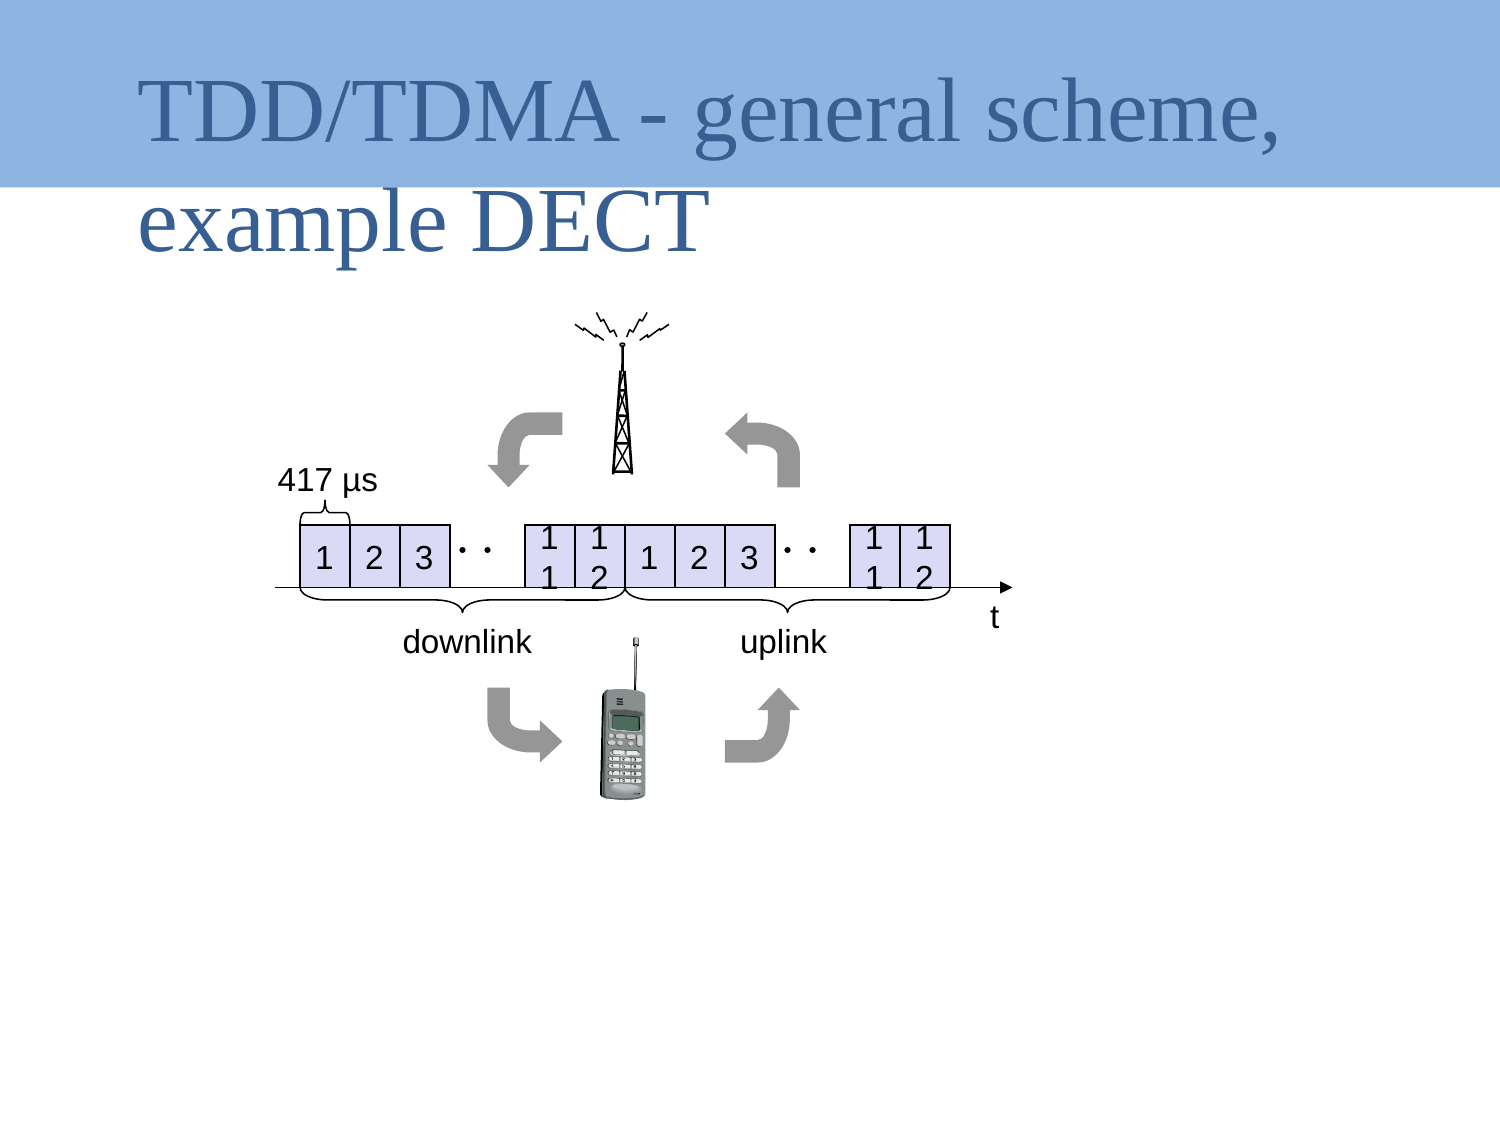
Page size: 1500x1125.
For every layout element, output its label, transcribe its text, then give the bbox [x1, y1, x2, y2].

text_box 2 [350, 524, 399, 586]
text_box [724, 412, 800, 488]
text_box t [975, 587, 1015, 643]
title TDD/TDMA - general scheme, example DECT [137, 50, 1294, 271]
text_box [299, 506, 350, 526]
text_box [632, 596, 943, 612]
text_box [487, 412, 563, 488]
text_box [599, 637, 646, 801]
text_box 1 [300, 526, 350, 586]
text_box [307, 596, 618, 612]
text_box 2 [675, 524, 725, 586]
text_box 11 [849, 524, 900, 586]
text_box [574, 312, 670, 475]
text_box 3 [725, 524, 775, 586]
text_box [487, 687, 563, 763]
text_box uplink [724, 612, 843, 668]
text_box [724, 687, 800, 763]
text_box downlink [387, 612, 549, 668]
text_box 12 [575, 524, 624, 586]
text_box 12 [900, 524, 950, 586]
text_box 417 µs [262, 450, 395, 506]
text_box 11 [525, 524, 575, 586]
text_box 1 [624, 524, 675, 586]
text_box 3 [399, 524, 450, 586]
